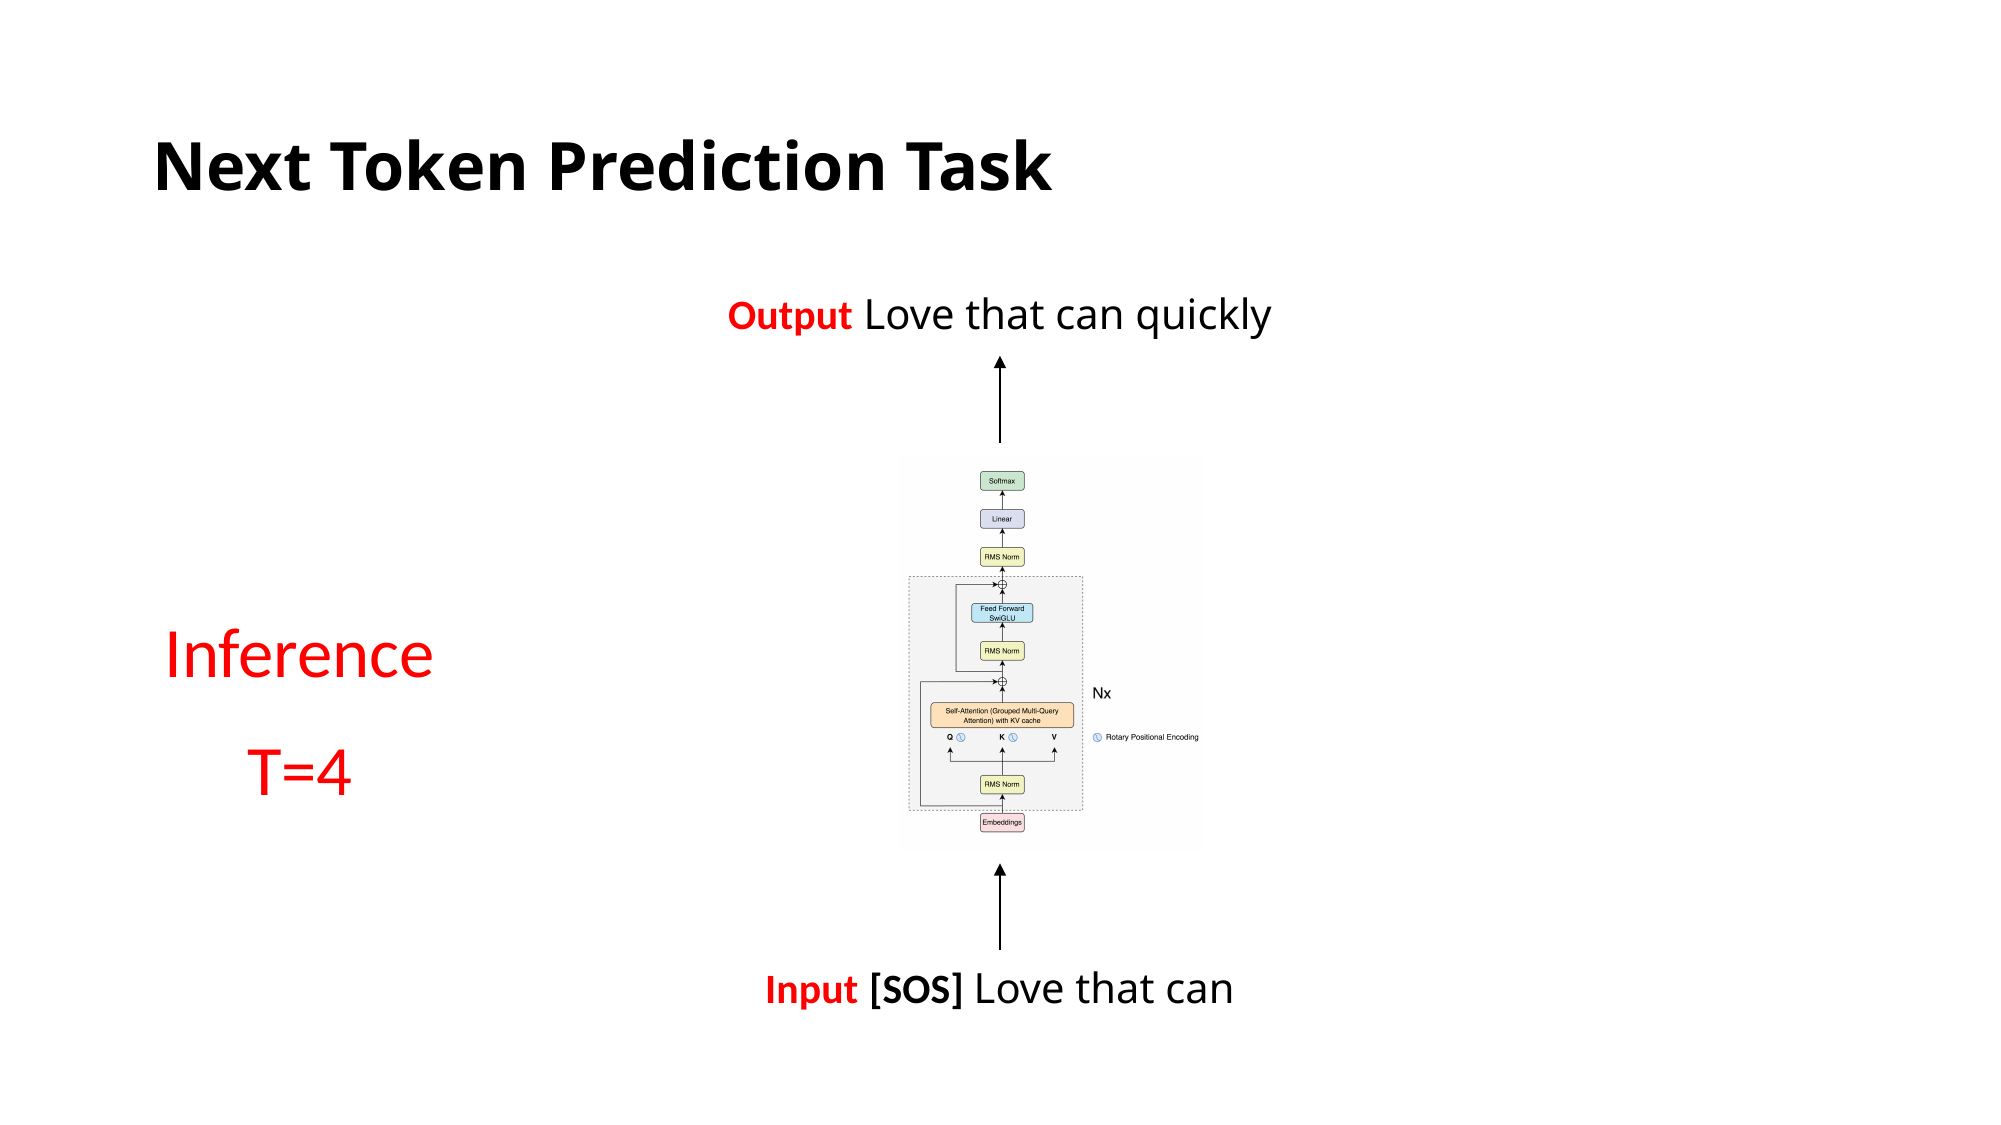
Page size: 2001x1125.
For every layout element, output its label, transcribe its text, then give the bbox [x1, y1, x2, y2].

picture [898, 456, 1203, 850]
text_box Output Love that can quickly [502, 277, 1498, 356]
title Next Token Prediction Task [137, 59, 1863, 278]
text_box T=4 [137, 713, 463, 831]
list Input [SOS] Love that can [502, 950, 1498, 1029]
text_box Inference [137, 596, 463, 713]
